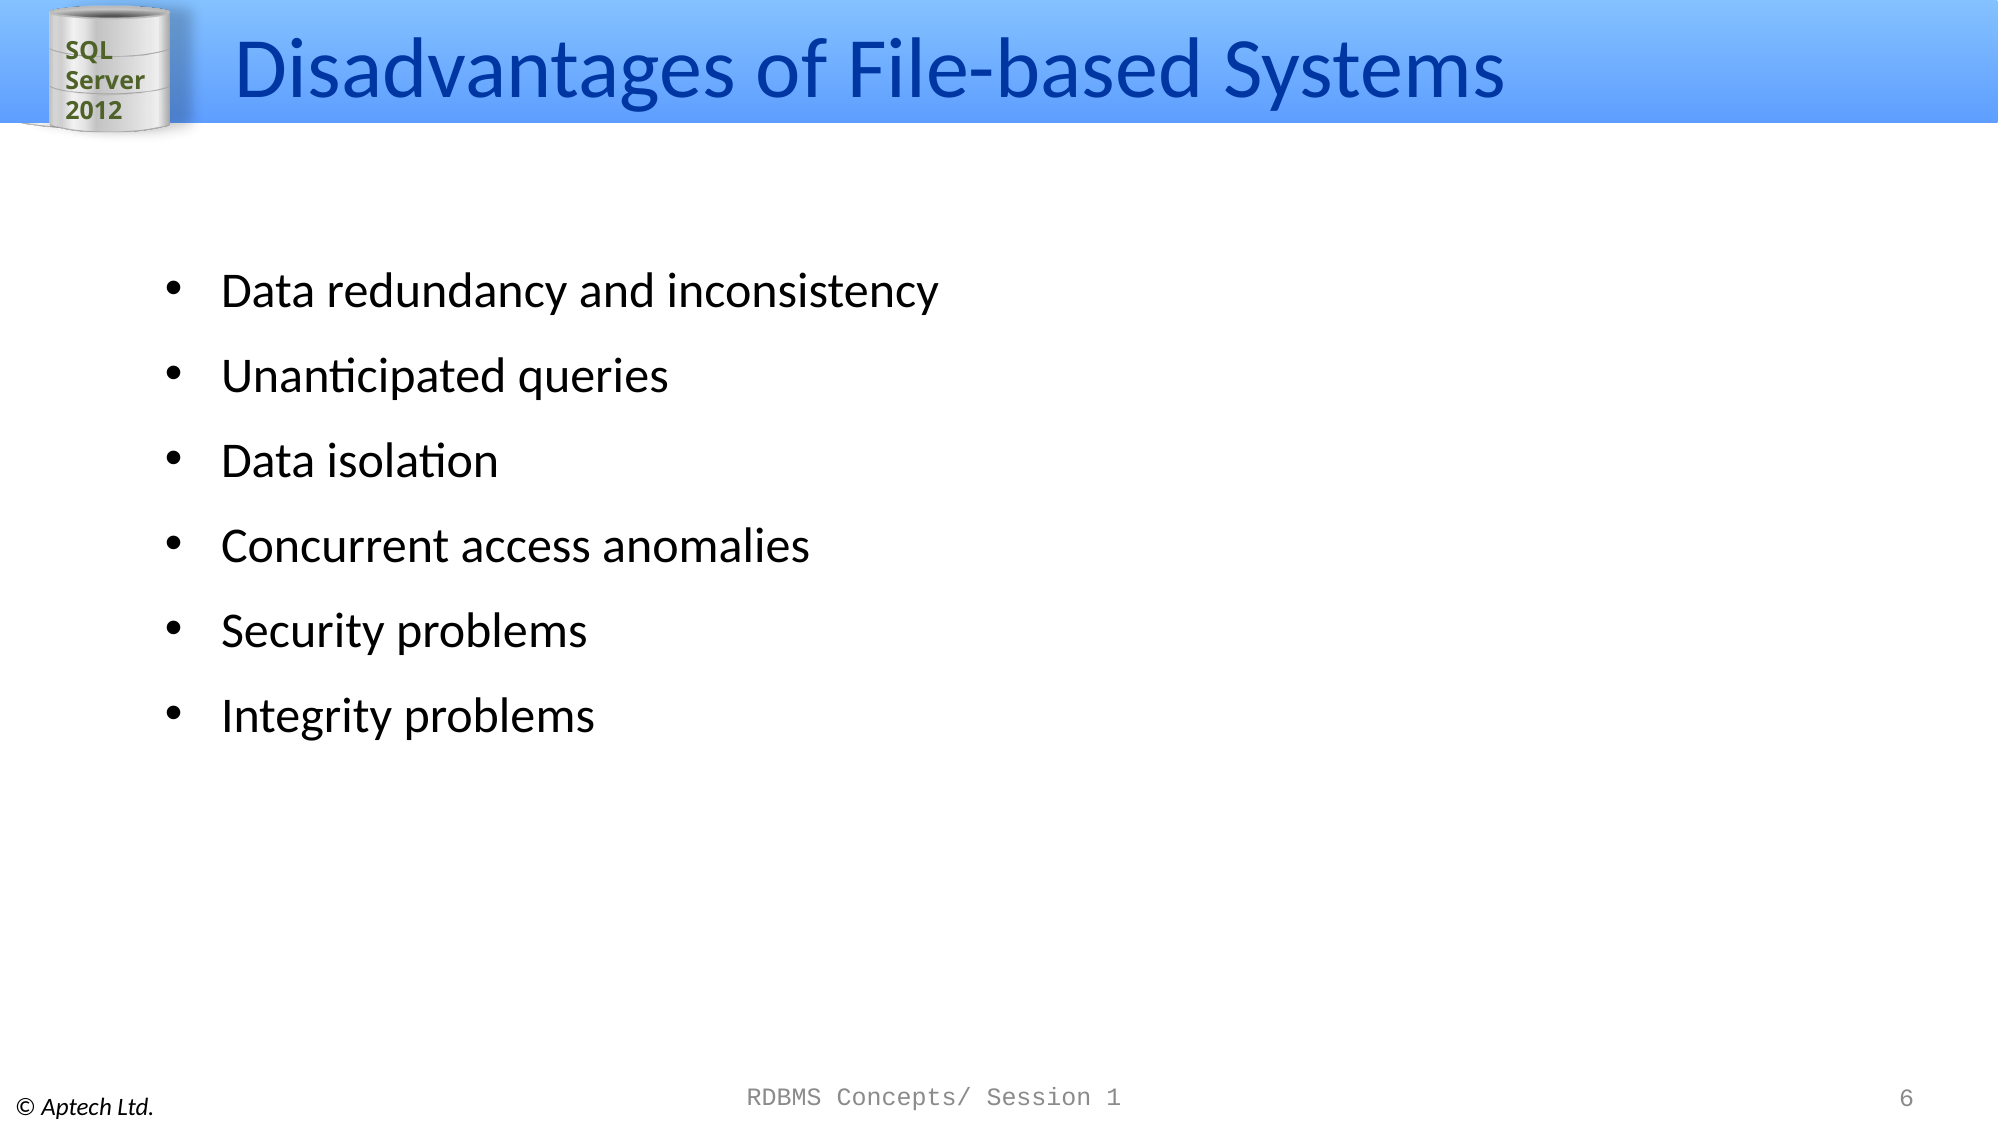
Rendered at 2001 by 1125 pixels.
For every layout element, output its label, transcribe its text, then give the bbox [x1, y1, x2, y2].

slide_number 6 [1462, 1070, 1930, 1125]
text_box Data redundancy and inconsistency Unanticipated queries Data isolation Concurrent access anomalies Security problems Integrity problems [150, 249, 1825, 1063]
picture [8, 0, 175, 150]
footer RDBMS Concepts/ Session 1 [624, 1069, 1259, 1125]
title Disadvantages of File-based Systems [200, 4, 1975, 123]
